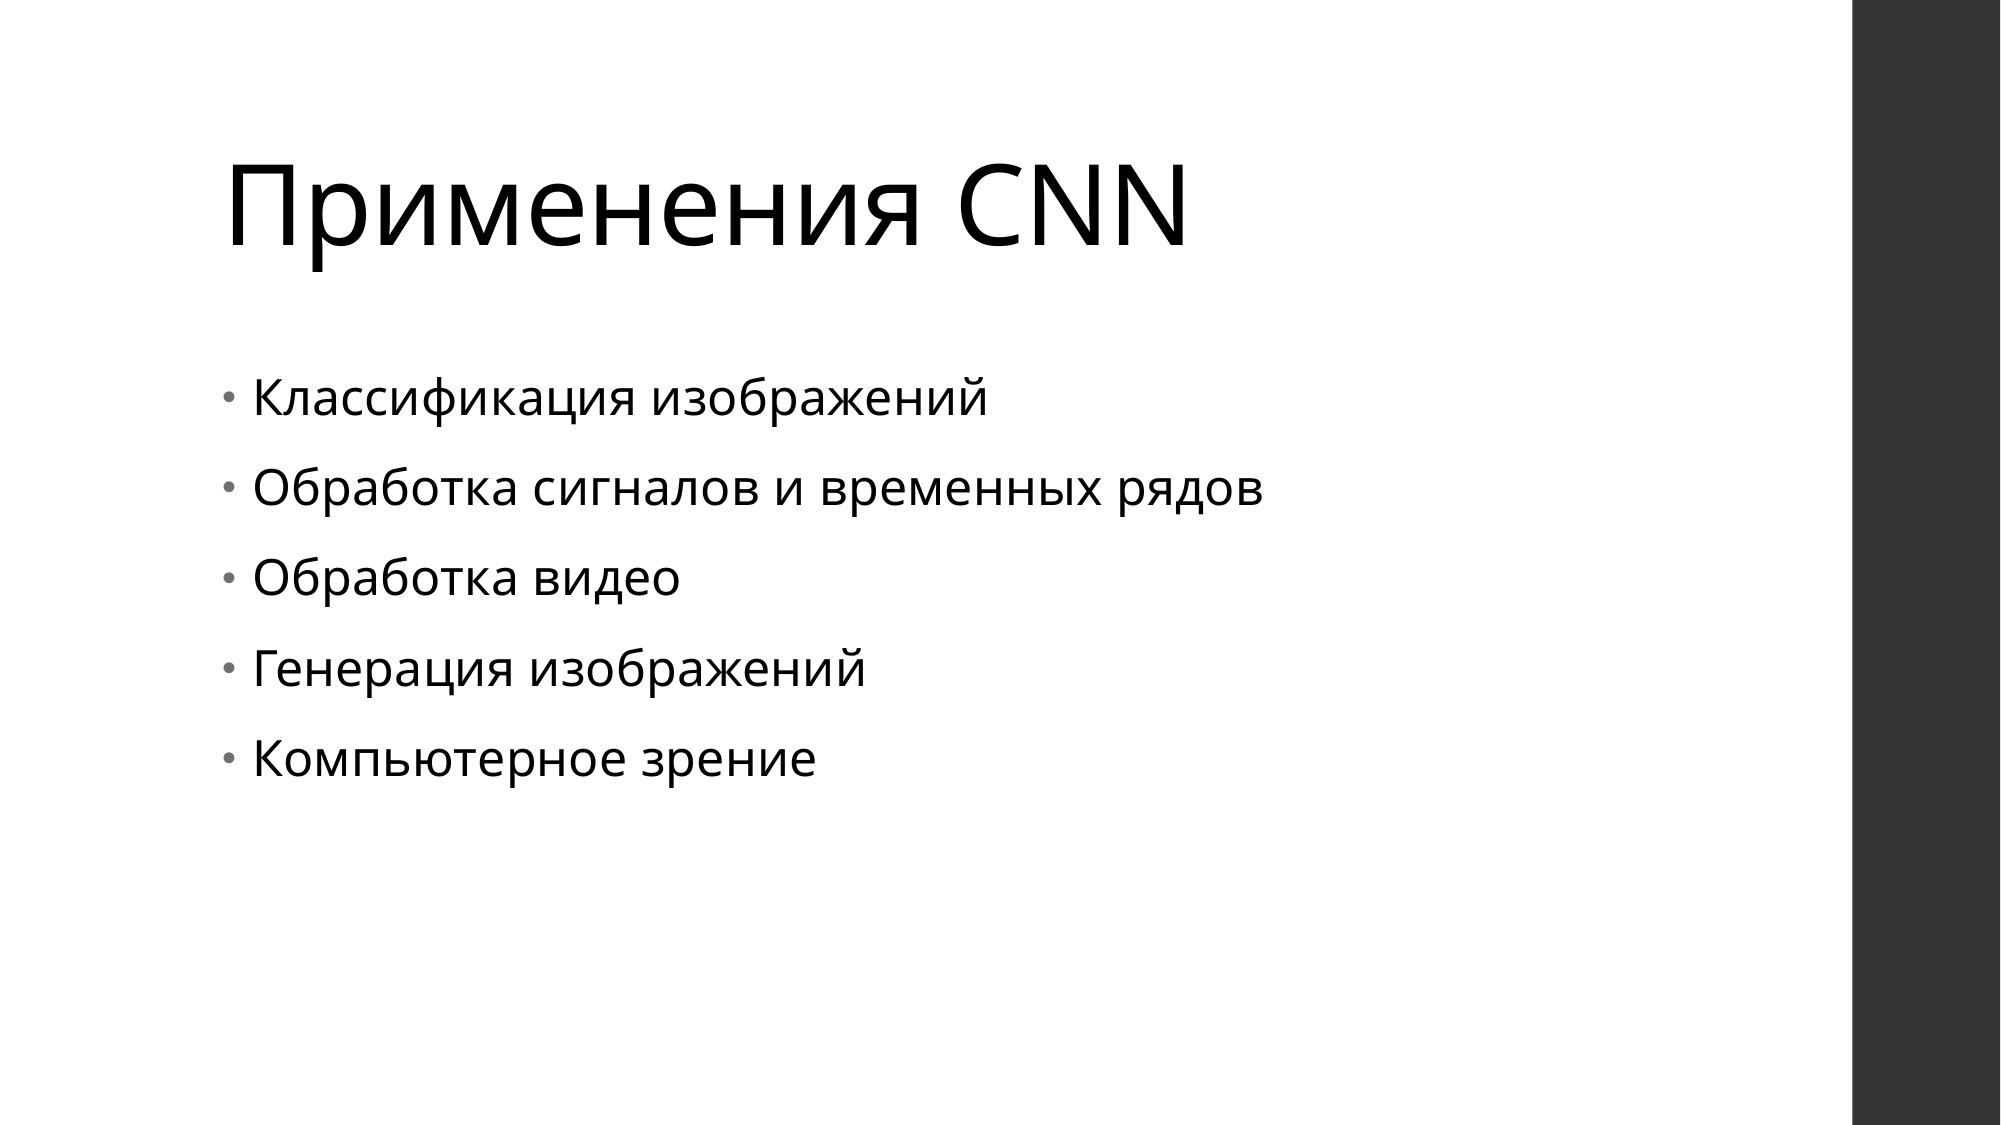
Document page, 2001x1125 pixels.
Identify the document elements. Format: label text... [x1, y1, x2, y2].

title Применения CNN [206, 60, 1797, 278]
list Классификация изображений Обработка сигналов и временных рядов Обработка видео Генерация изображений Компьютерное зрение [206, 362, 1617, 1014]
